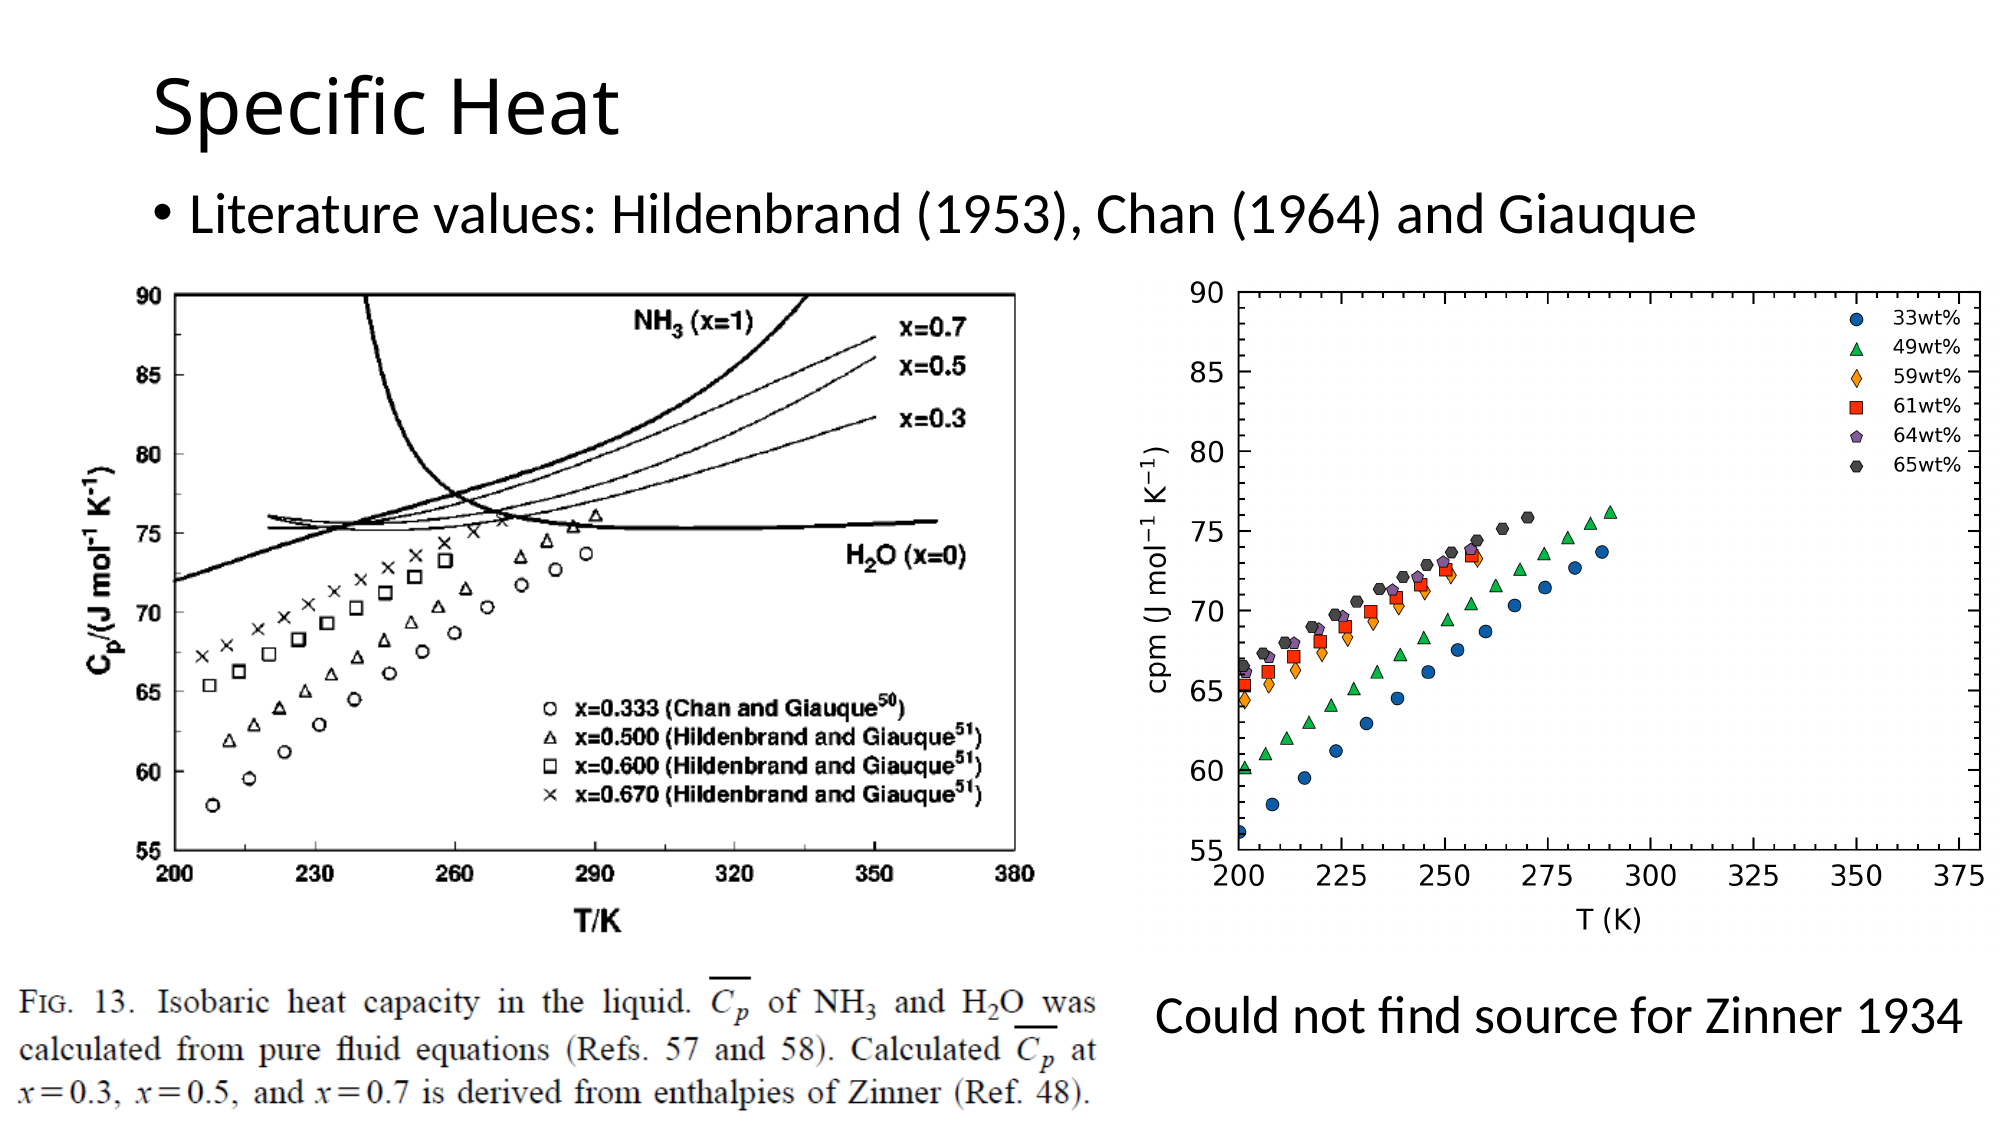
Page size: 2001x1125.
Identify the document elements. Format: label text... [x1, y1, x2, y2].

list Literature values: Hildenbrand (1953), Chan (1964) and Giauque [137, 176, 1924, 1014]
picture [0, 278, 1108, 1125]
picture [1125, 266, 2000, 949]
text_box Could not find source for Zinner 1934 [1140, 980, 1986, 1111]
text_box Specific Heat [137, 59, 1863, 159]
